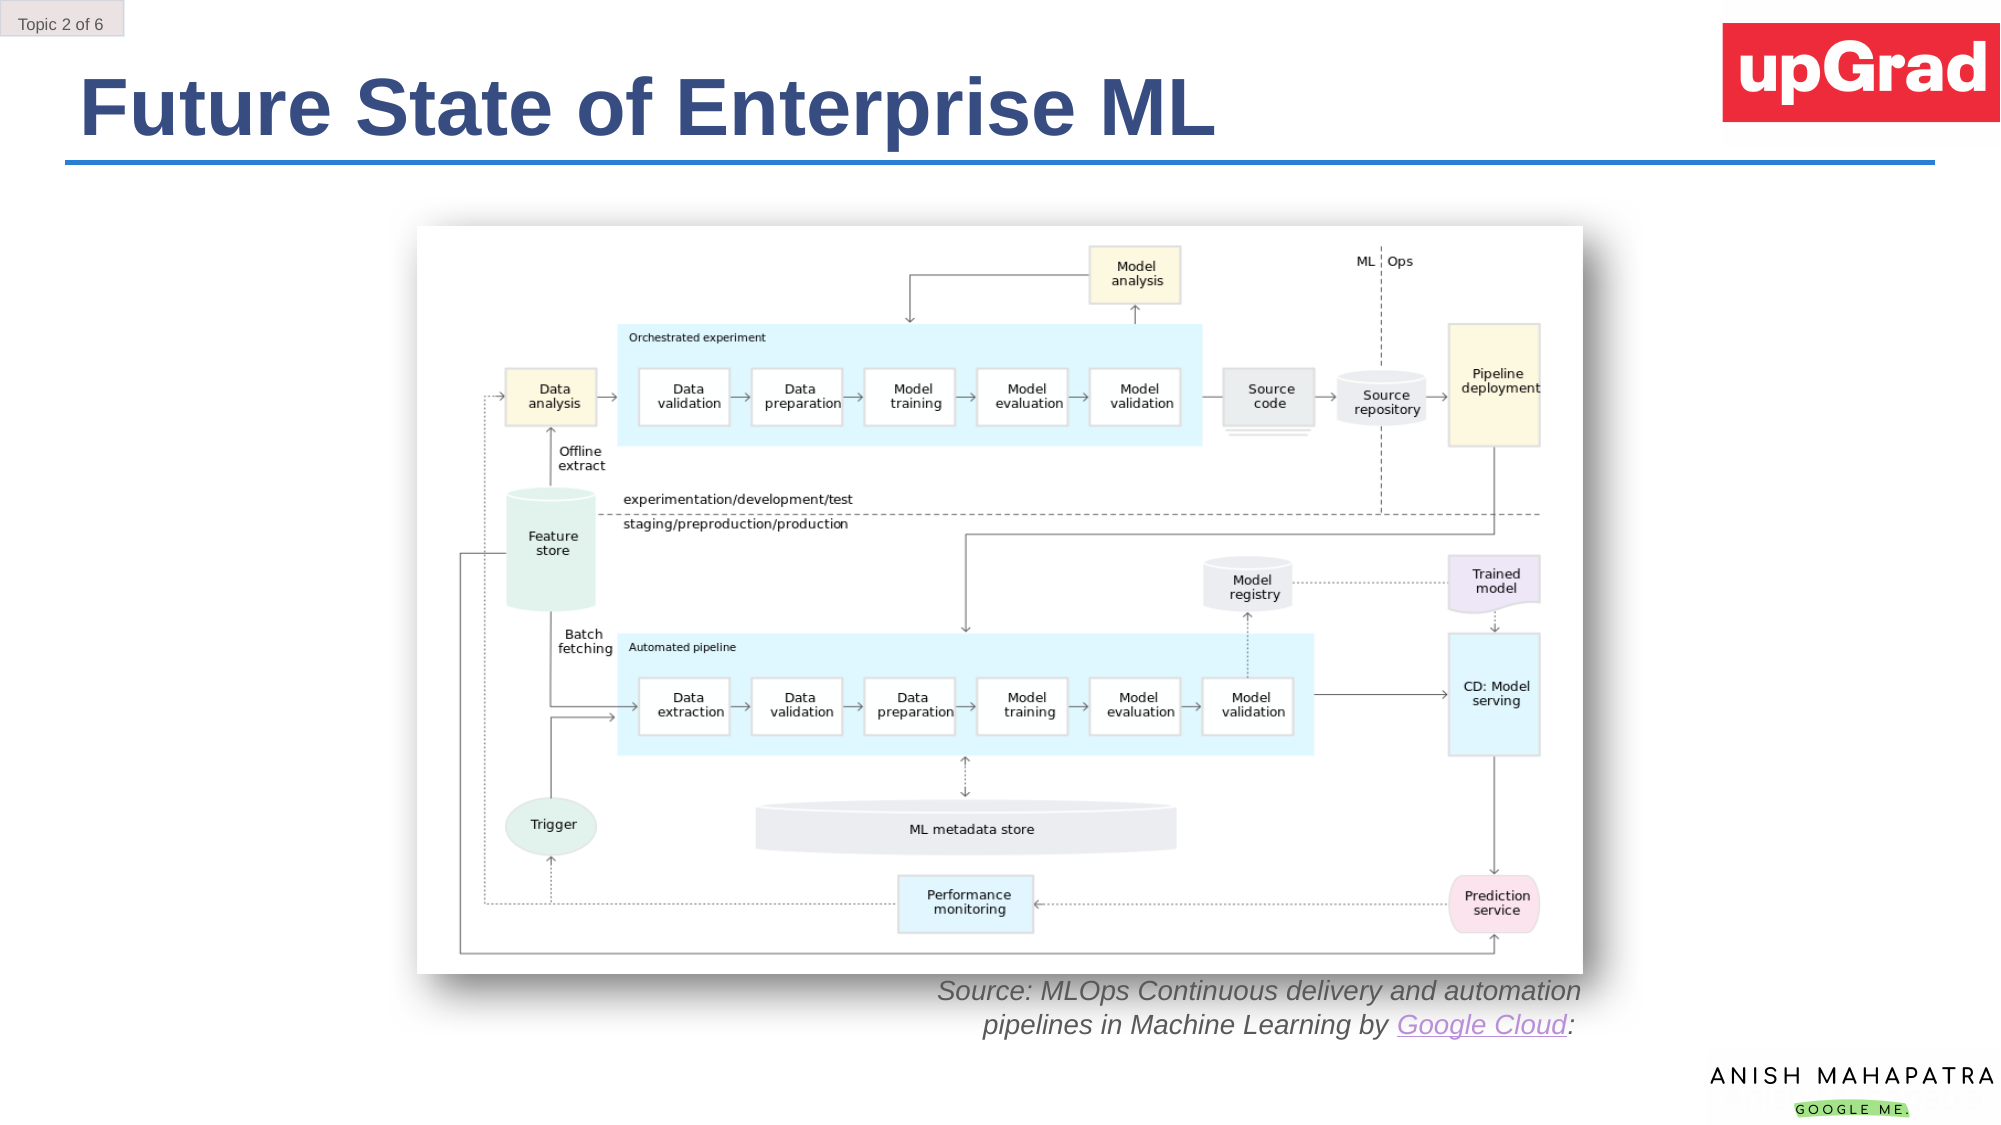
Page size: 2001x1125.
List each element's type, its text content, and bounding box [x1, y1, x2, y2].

text_box Topic 2 of 6 [3, 0, 124, 42]
picture [1722, 0, 2000, 146]
picture [1706, 1049, 2000, 1125]
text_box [417, 226, 1583, 1041]
text_box Future State of Enterprise ML [65, 46, 1395, 159]
